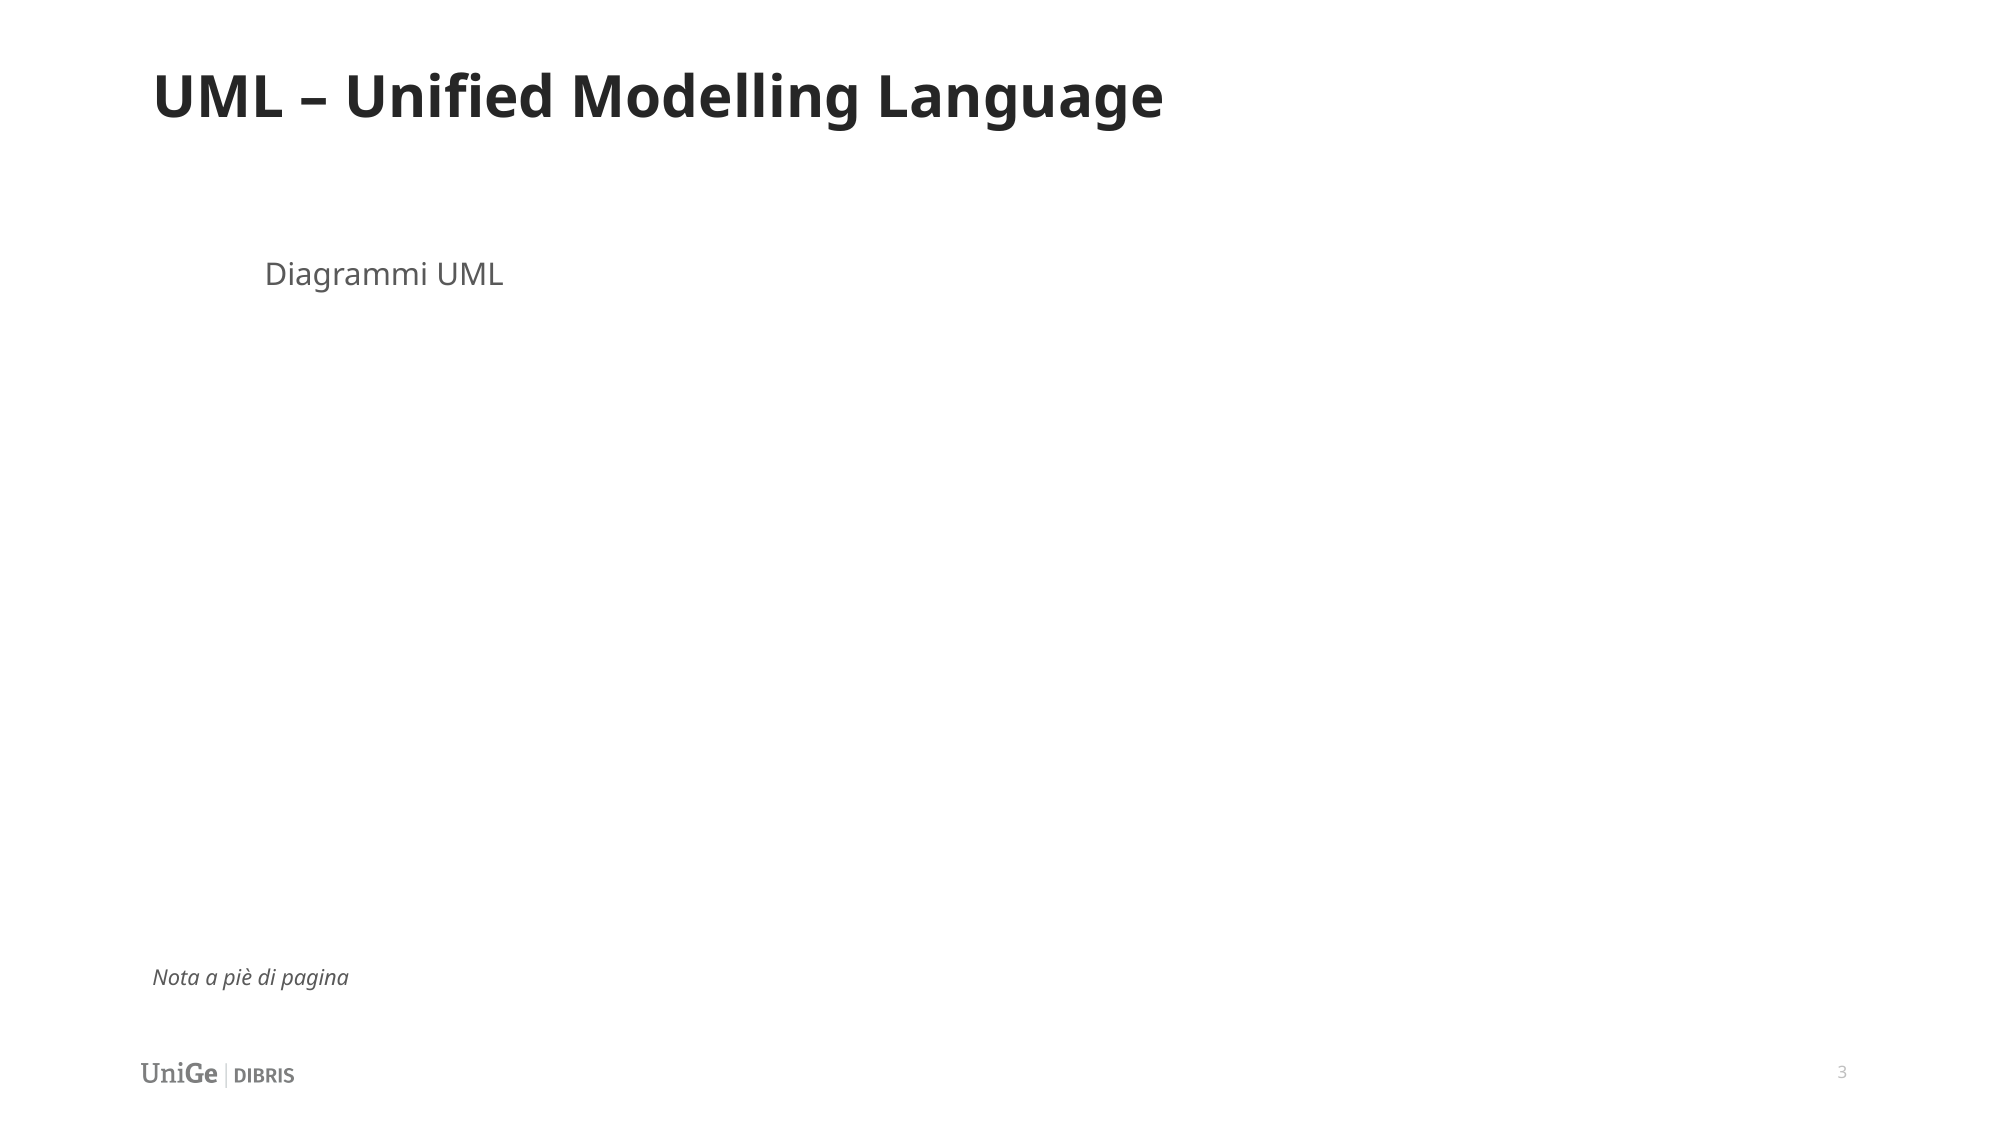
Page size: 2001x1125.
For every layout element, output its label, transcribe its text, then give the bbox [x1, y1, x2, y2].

list Nota a piè di pagina [137, 942, 1863, 1014]
text_box Diagrammi UML [137, 251, 1863, 914]
title UML – Unified Modelling Language [137, 59, 1863, 222]
slide_number 3 [1412, 1042, 1863, 1103]
